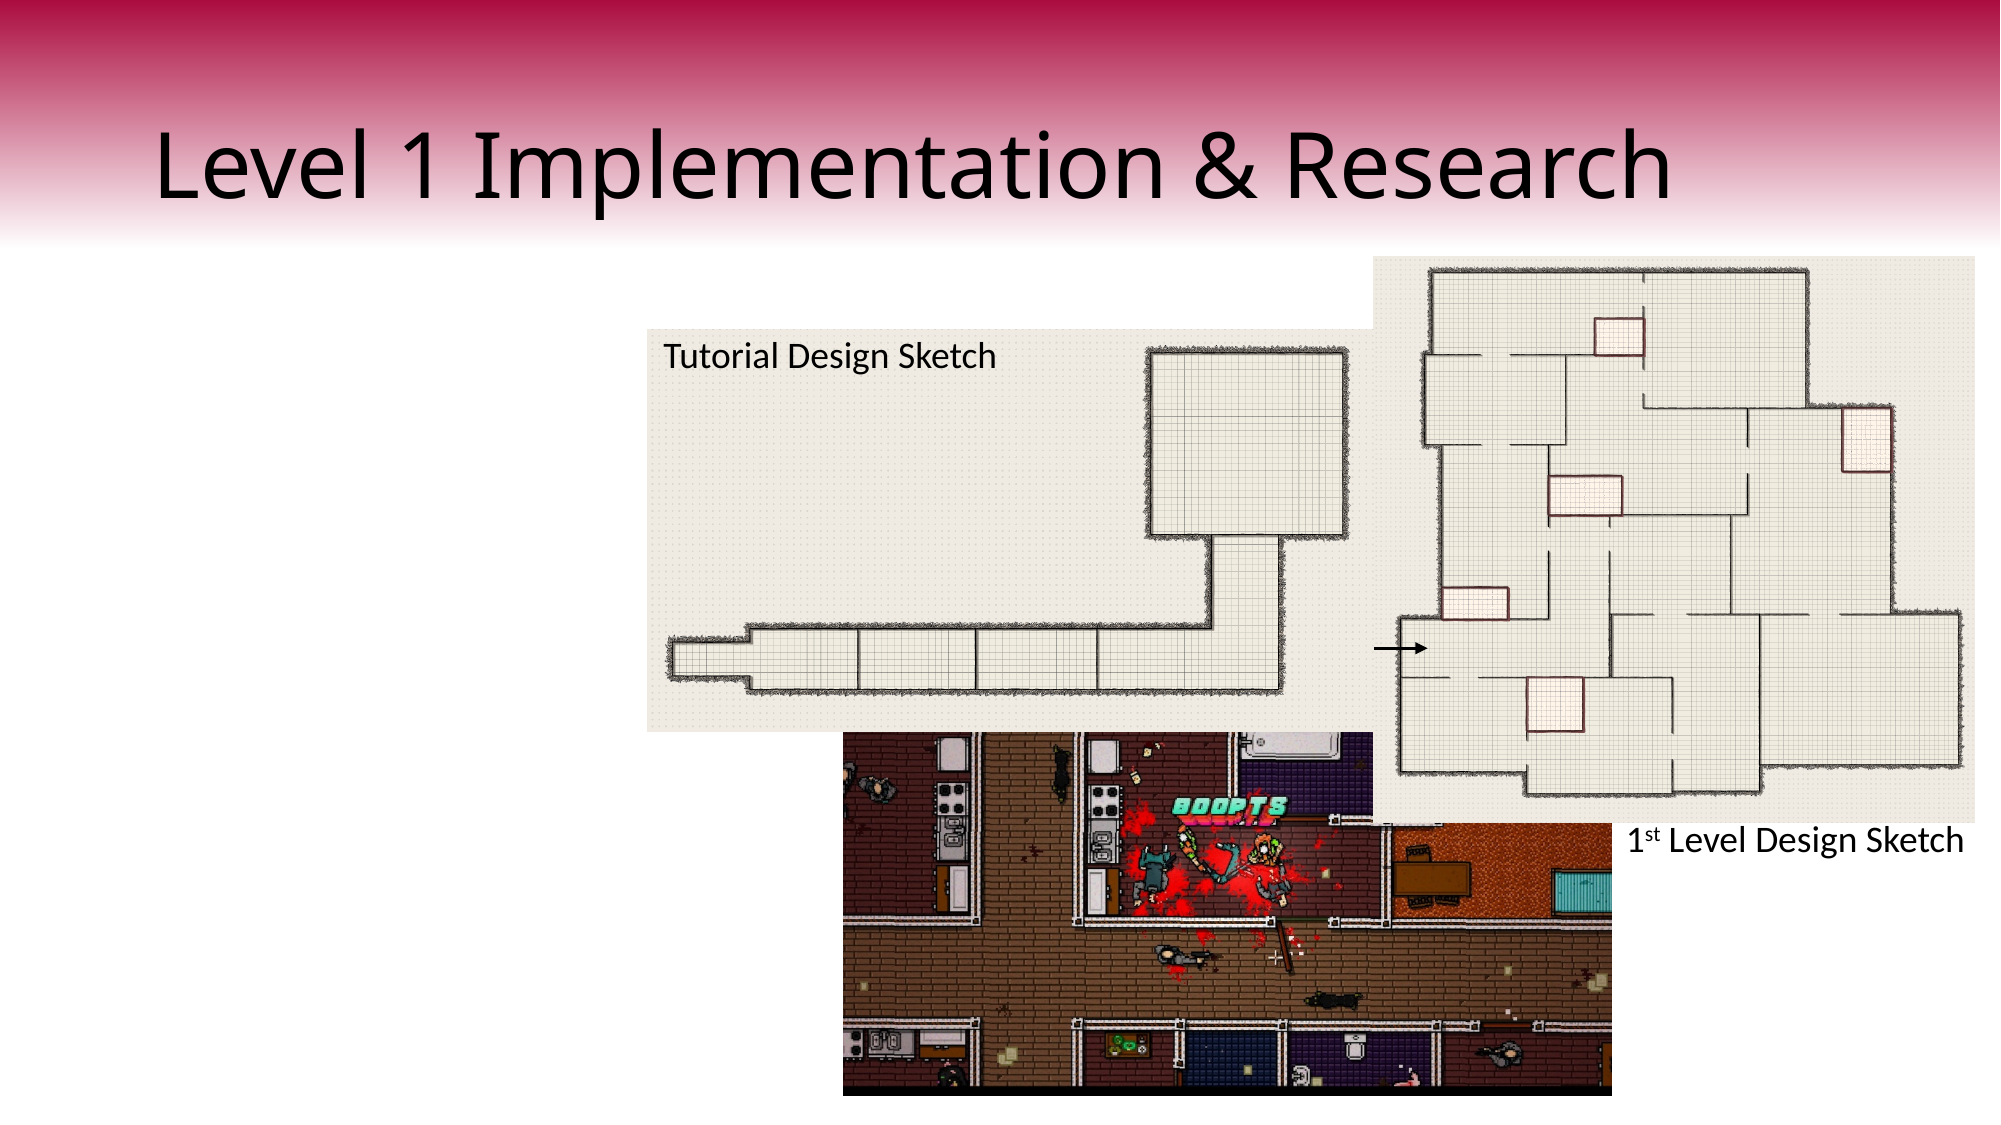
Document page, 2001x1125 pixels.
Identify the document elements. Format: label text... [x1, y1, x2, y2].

title Level 1 Implementation & Research [137, 59, 1863, 278]
text_box Tutorial Design Sketch [648, 324, 1094, 329]
picture [843, 256, 1975, 1096]
text_box 1st Level Design Sketch [1612, 807, 2000, 868]
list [647, 329, 1374, 733]
